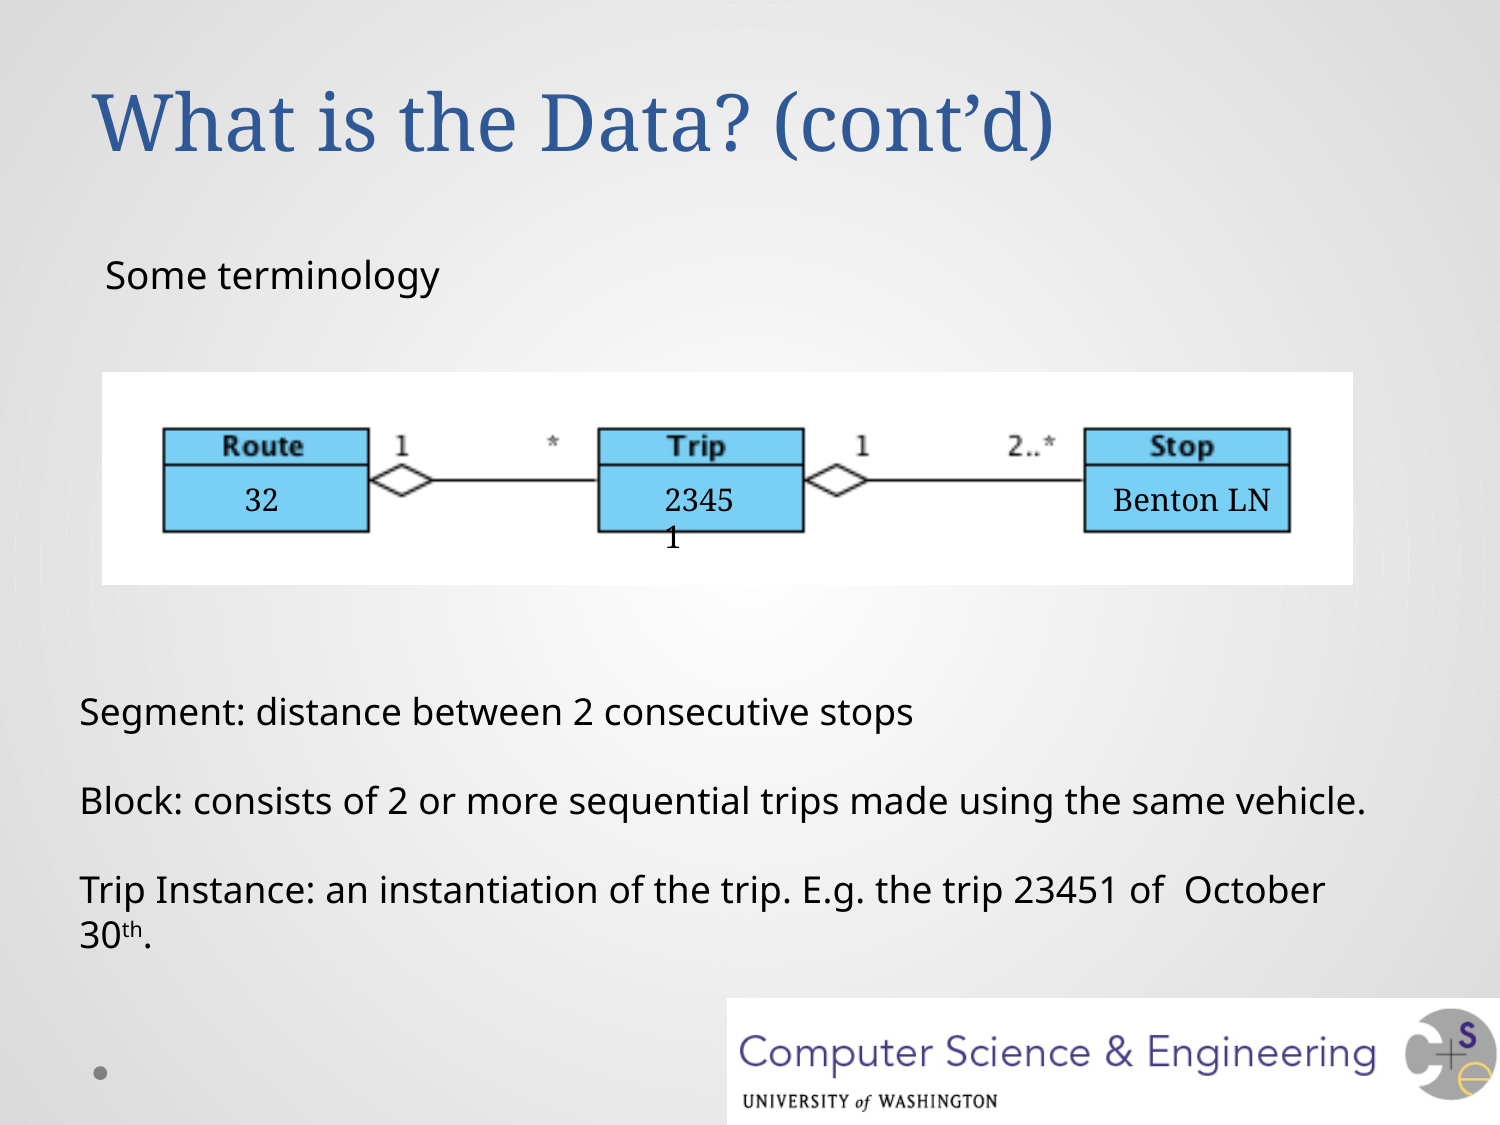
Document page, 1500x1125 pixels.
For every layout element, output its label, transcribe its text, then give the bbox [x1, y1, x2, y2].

text_box What is the Data? (cont’d) [38, 35, 1110, 176]
picture [727, 997, 1500, 1125]
text_box [38, 242, 1417, 985]
text_box Segment: distance between 2 consecutive stops Block: consists of 2 or more sequential trips made using the same vehicle. Trip Instance: an instantiation of the trip. E.g. the trip 23451 of October 30th. [64, 660, 1391, 984]
text_box Some terminology [89, 242, 707, 306]
picture [102, 372, 1353, 585]
